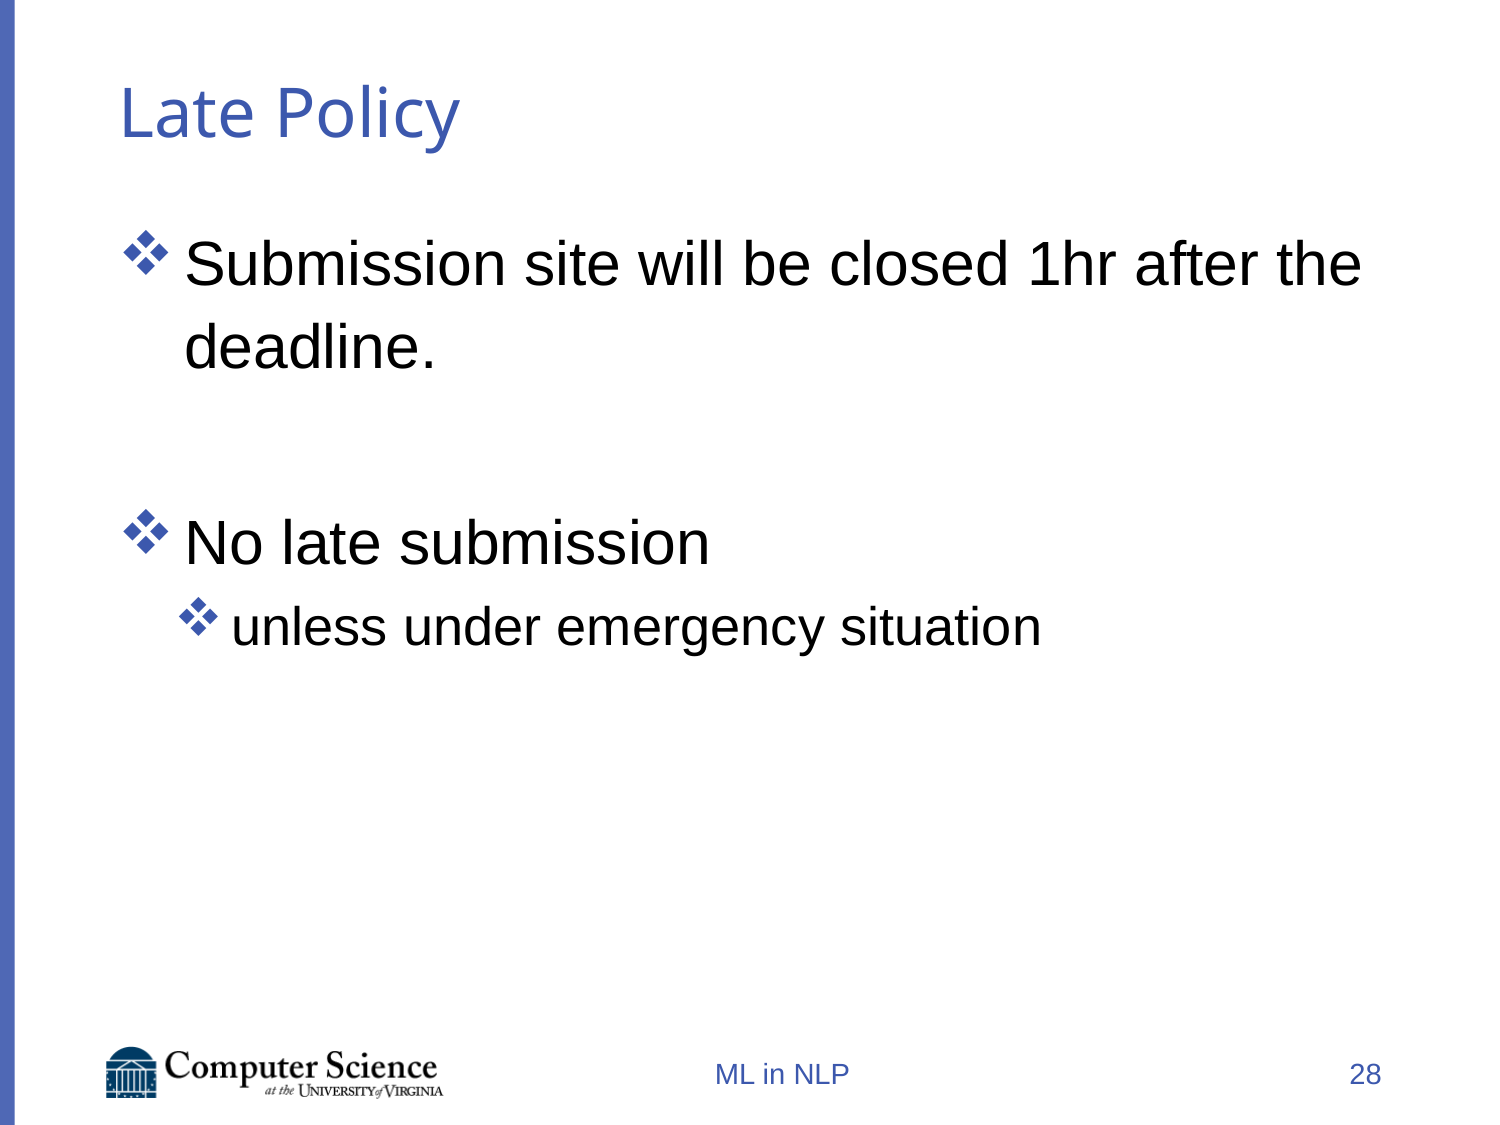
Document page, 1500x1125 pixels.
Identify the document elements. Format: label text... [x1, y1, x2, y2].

list Submission site will be closed 1hr after the deadline. No late submission unless under emergency situation [103, 208, 1397, 1014]
title Late Policy [103, 59, 1397, 171]
picture [103, 1045, 450, 1099]
slide_number 28 [1177, 1042, 1397, 1103]
footer ML in NLP [496, 1042, 1069, 1103]
